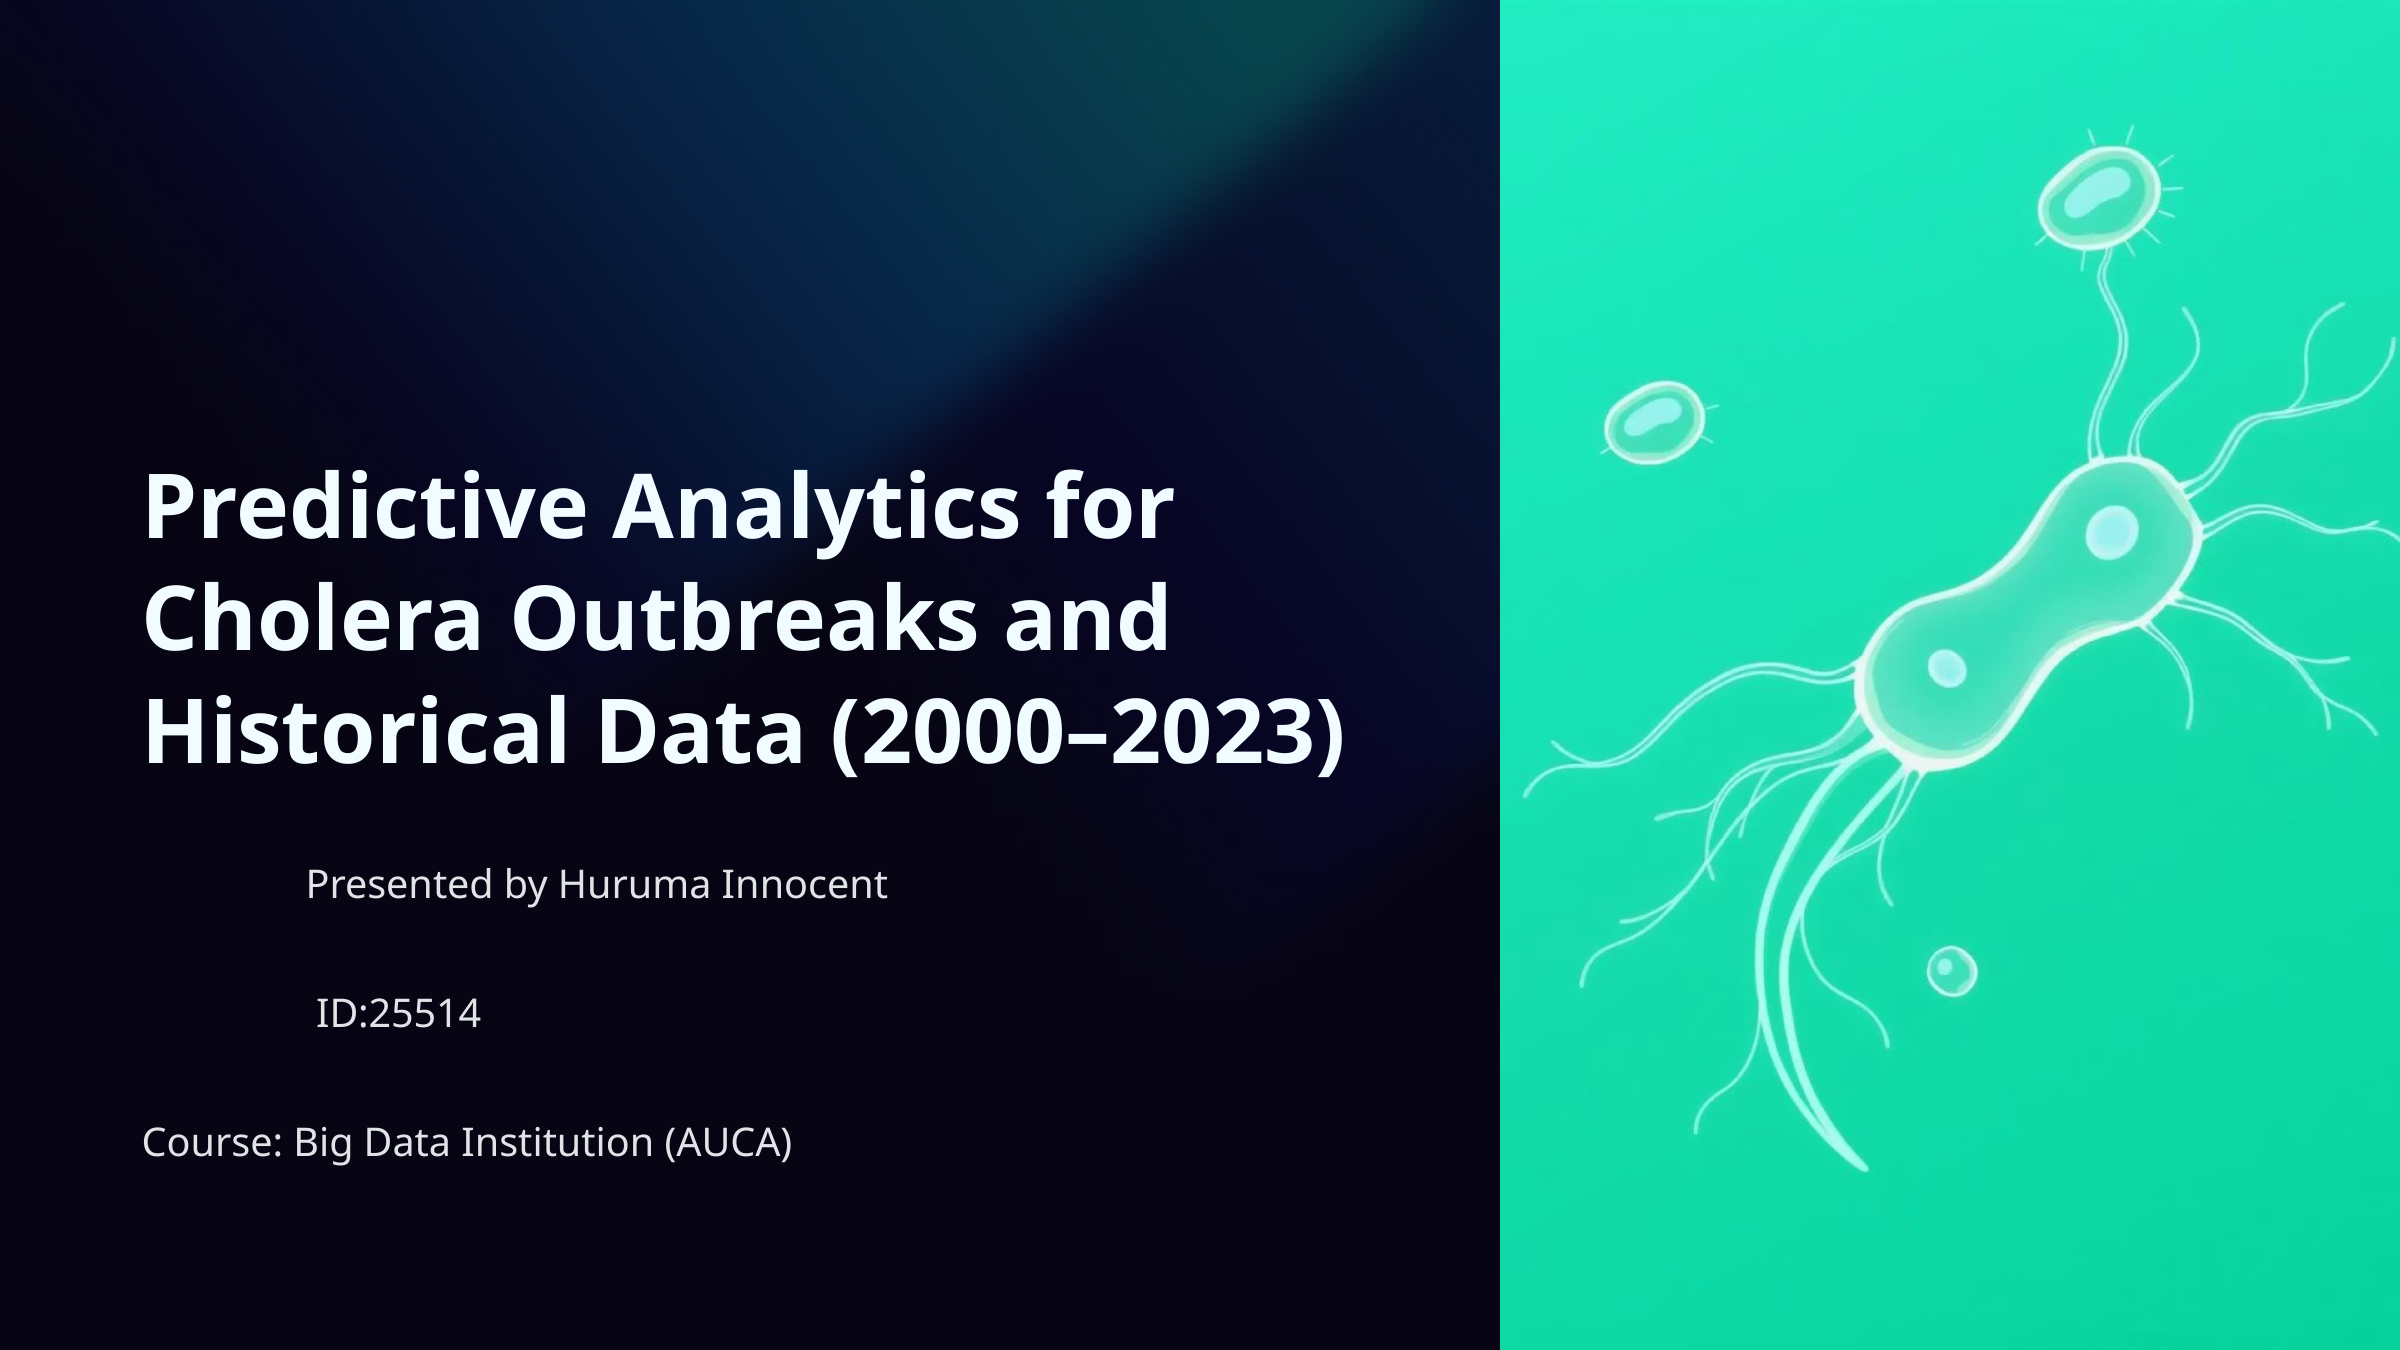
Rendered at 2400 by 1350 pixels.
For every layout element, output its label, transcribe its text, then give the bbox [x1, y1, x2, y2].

text_box Predictive Analytics for Cholera Outbreaks and Historical Data (2000–2023) [141, 443, 1359, 781]
text_box Presented by Huruma Innocent ID:25514 Course: Big Data Institution (AUCA) [141, 841, 1359, 907]
picture [1499, 0, 2400, 1350]
